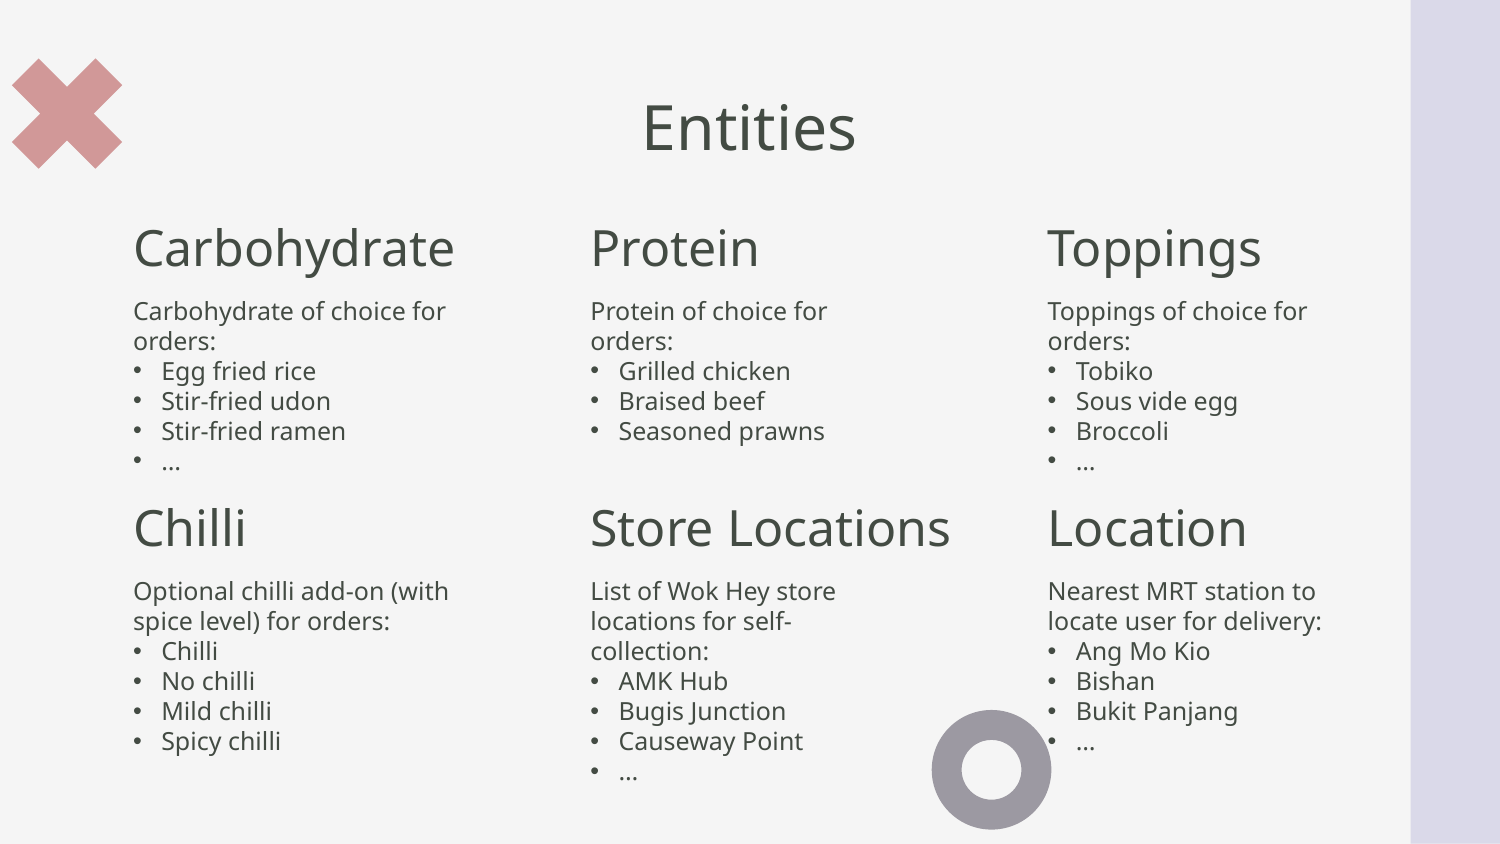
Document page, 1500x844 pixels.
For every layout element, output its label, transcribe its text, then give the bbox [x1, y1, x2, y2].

subtitle Carbohydrate of choice for orders: Egg fried rice Stir-fried udon Stir-fried ramen … [118, 292, 468, 476]
subtitle Optional chilli add-on (with spice level) for orders: Chilli No chilli Mild chilli Spicy chilli [118, 572, 468, 771]
subtitle Toppings [1032, 215, 1382, 280]
subtitle Protein [575, 215, 925, 292]
subtitle Protein of choice for orders: Grilled chicken Braised beef Seasoned prawns [575, 292, 925, 462]
subtitle Location [1032, 496, 1382, 572]
subtitle List of Wok Hey store locations for self-collection: AMK Hub Bugis Junction Causeway Point … [575, 572, 925, 777]
subtitle Chilli [118, 496, 468, 572]
subtitle Toppings of choice for orders: Tobiko Sous vide egg Broccoli … [1032, 280, 1382, 476]
title Entities [118, 72, 1382, 167]
subtitle Nearest MRT station to locate user for delivery: Ang Mo Kio Bishan Bukit Panjang … [1032, 572, 1382, 771]
subtitle Store Locations [575, 496, 990, 572]
subtitle Carbohydrate [118, 215, 488, 292]
